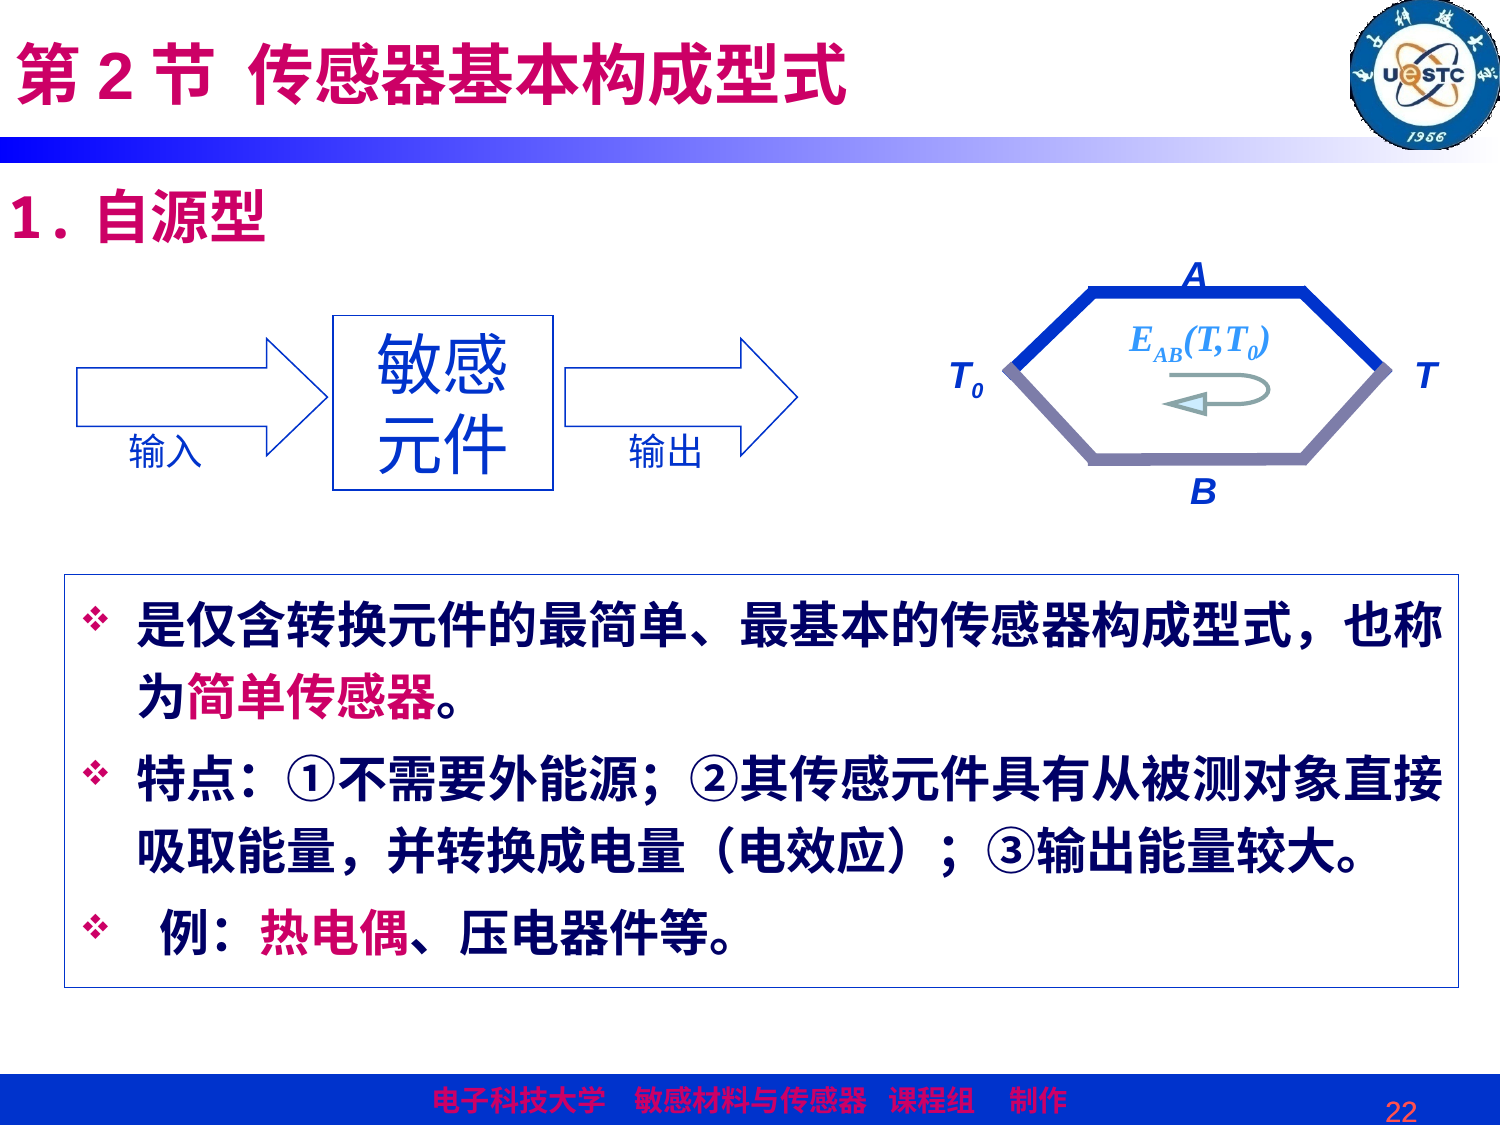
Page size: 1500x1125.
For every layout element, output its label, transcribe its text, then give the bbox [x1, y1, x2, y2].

text_box 第2节 传感器基本构成型式 [0, 20, 960, 126]
text_box 石墨烯 [826, 137, 831, 162]
text_box 1.自源型 [0, 172, 283, 258]
list 是仅含转换元件的最简单、最基本的传感器构成型式，也称为简单传感器。 特点：①不需要外能源；②其传感元件具有从被测对象直接吸取能量，并转换成电量（电效应）；③输出能量较大。 例：热电偶、压电器件等。 [64, 574, 1459, 988]
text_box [914, 137, 919, 162]
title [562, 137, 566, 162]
table_cell [738, 137, 743, 162]
picture [1350, 0, 1500, 150]
text_box 22 [1057, 1085, 1433, 1125]
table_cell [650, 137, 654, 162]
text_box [76, 314, 798, 492]
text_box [926, 243, 1453, 521]
